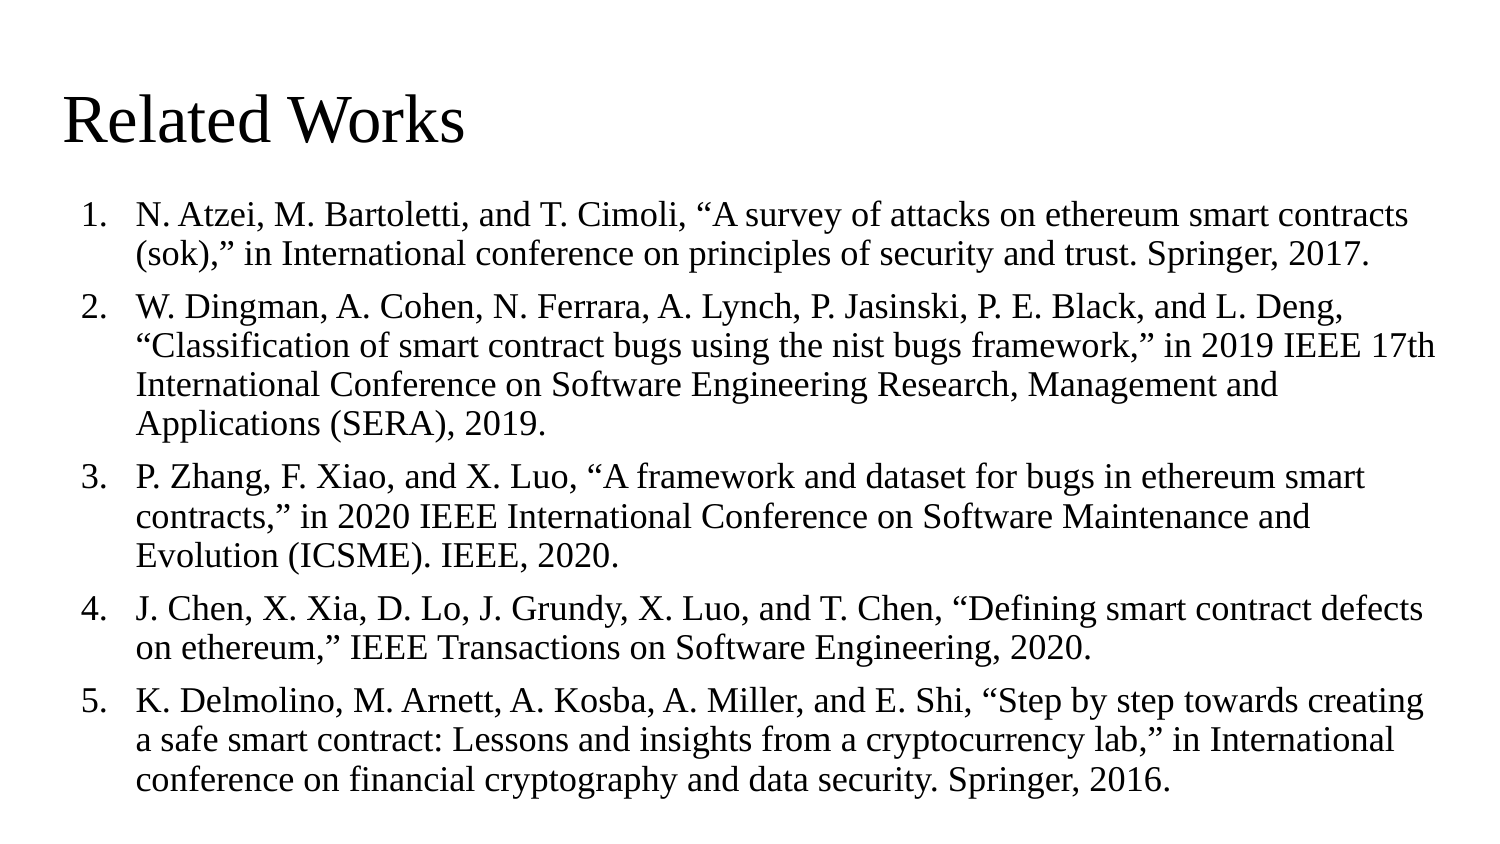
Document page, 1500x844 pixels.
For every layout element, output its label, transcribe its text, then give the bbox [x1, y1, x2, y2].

list N. Atzei, M. Bartoletti, and T. Cimoli, “A survey of attacks on ethereum smart contracts (sok),” in International conference on principles of security and trust. Springer, 2017. W. Dingman, A. Cohen, N. Ferrara, A. Lynch, P. Jasinski, P. E. Black, and L. Deng, “Classification of smart contract bugs using the nist bugs framework,” in 2019 IEEE 17th International Conference on Software Engineering Research, Management and Applications (SERA), 2019. P. Zhang, F. Xiao, and X. Luo, “A framework and dataset for bugs in ethereum smart contracts,” in 2020 IEEE International Conference on Software Maintenance and Evolution (ICSME). IEEE, 2020. J. Chen, X. Xia, D. Lo, J. Grundy, X. Luo, and T. Chen, “Defining smart contract defects on ethereum,” IEEE Transactions on Software Engineering, 2020. K. Delmolino, M. Arnett, A. Kosba, A. Miller, and E. Shi, “Step by step towards creating a safe smart contract: Lessons and insights from a cryptocurrency lab,” in International conference on financial cryptography and data security. Springer, 2016. [51, 189, 1449, 809]
title Related Works [51, 72, 1449, 167]
